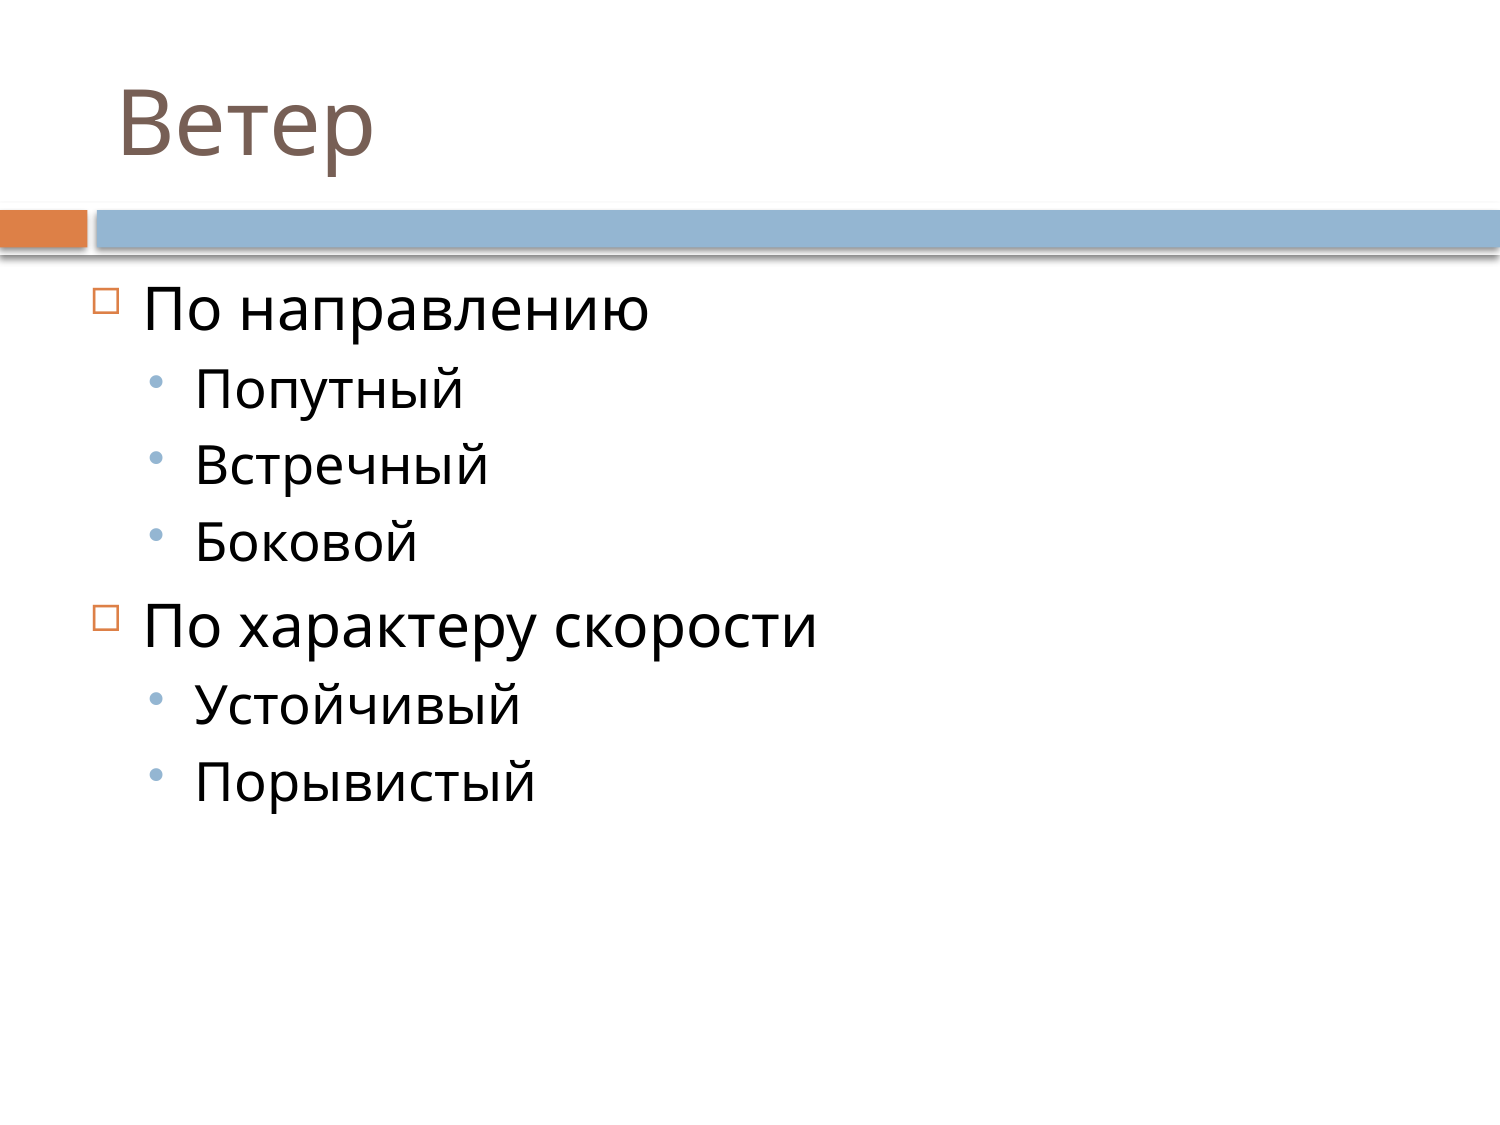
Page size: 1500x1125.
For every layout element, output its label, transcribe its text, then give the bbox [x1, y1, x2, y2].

list По направлению Попутный Встречный Боковой По характеру скорости Устойчивый Порывистый [75, 262, 1425, 929]
title Ветер [100, 37, 1438, 200]
